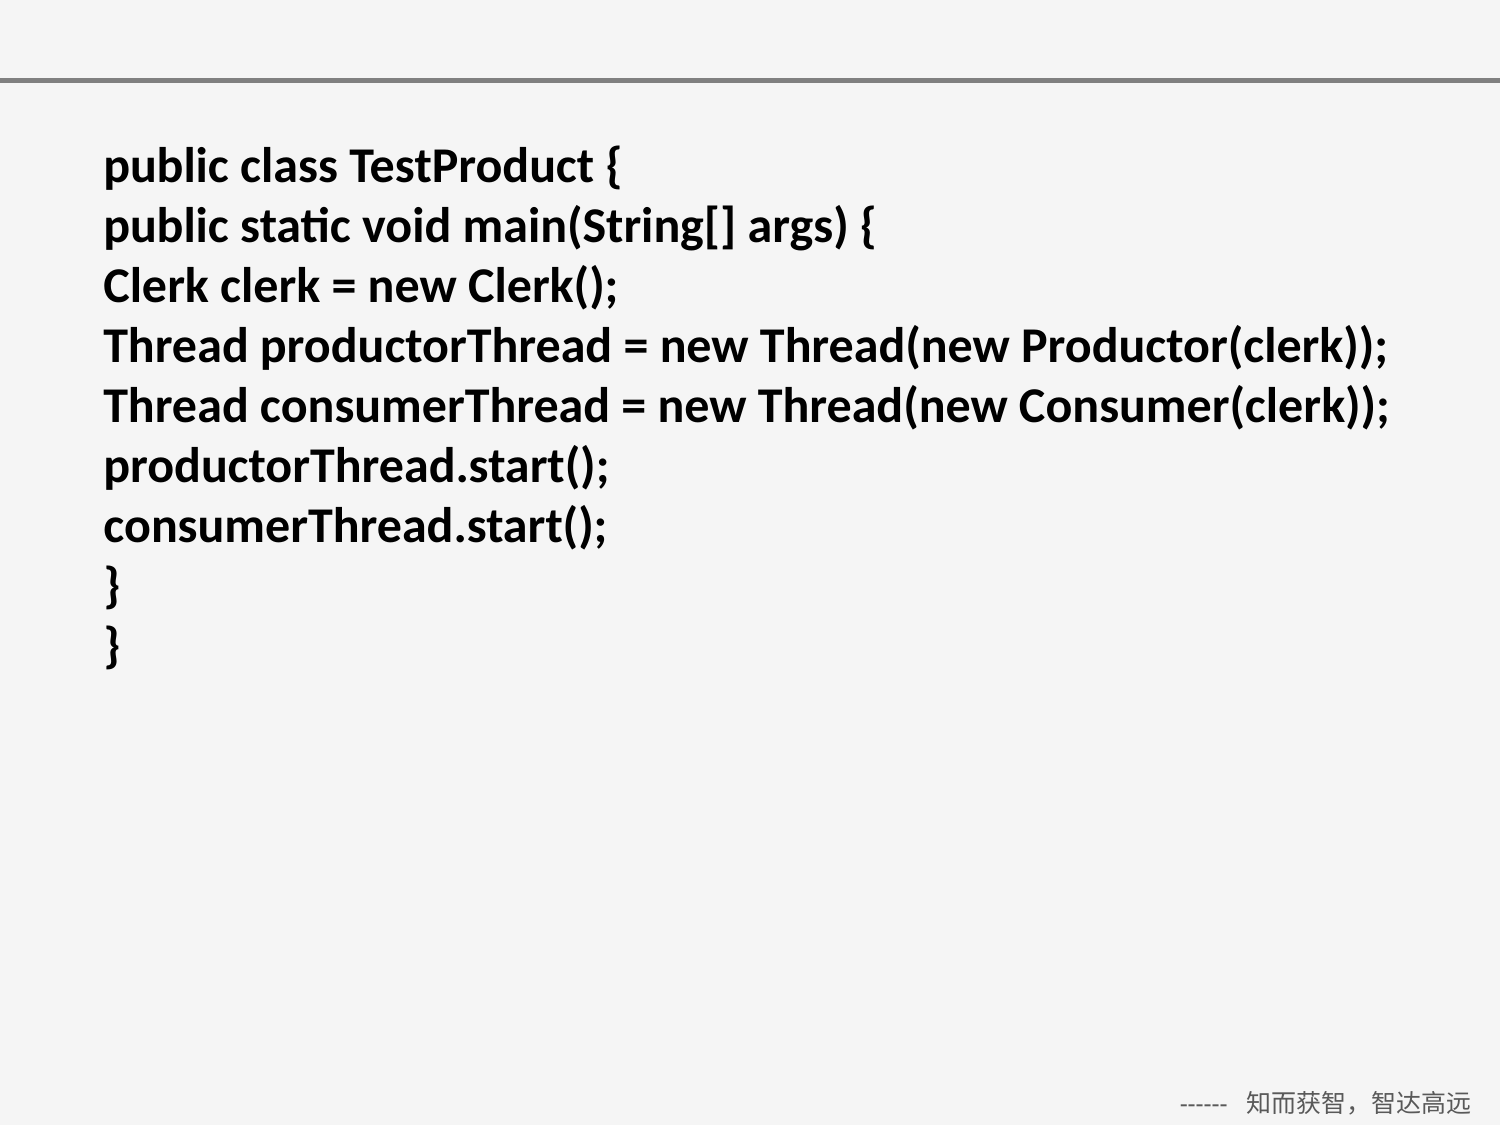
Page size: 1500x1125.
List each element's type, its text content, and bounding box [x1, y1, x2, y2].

text_box public class TestProduct { public static void main(String[] args) { Clerk clerk = new Clerk(); Thread productorThread = new Thread(new Productor(clerk)); Thread consumerThread = new Thread(new Consumer(clerk)); productorThread.start(); consumerThread.start(); } } [88, 125, 1436, 681]
